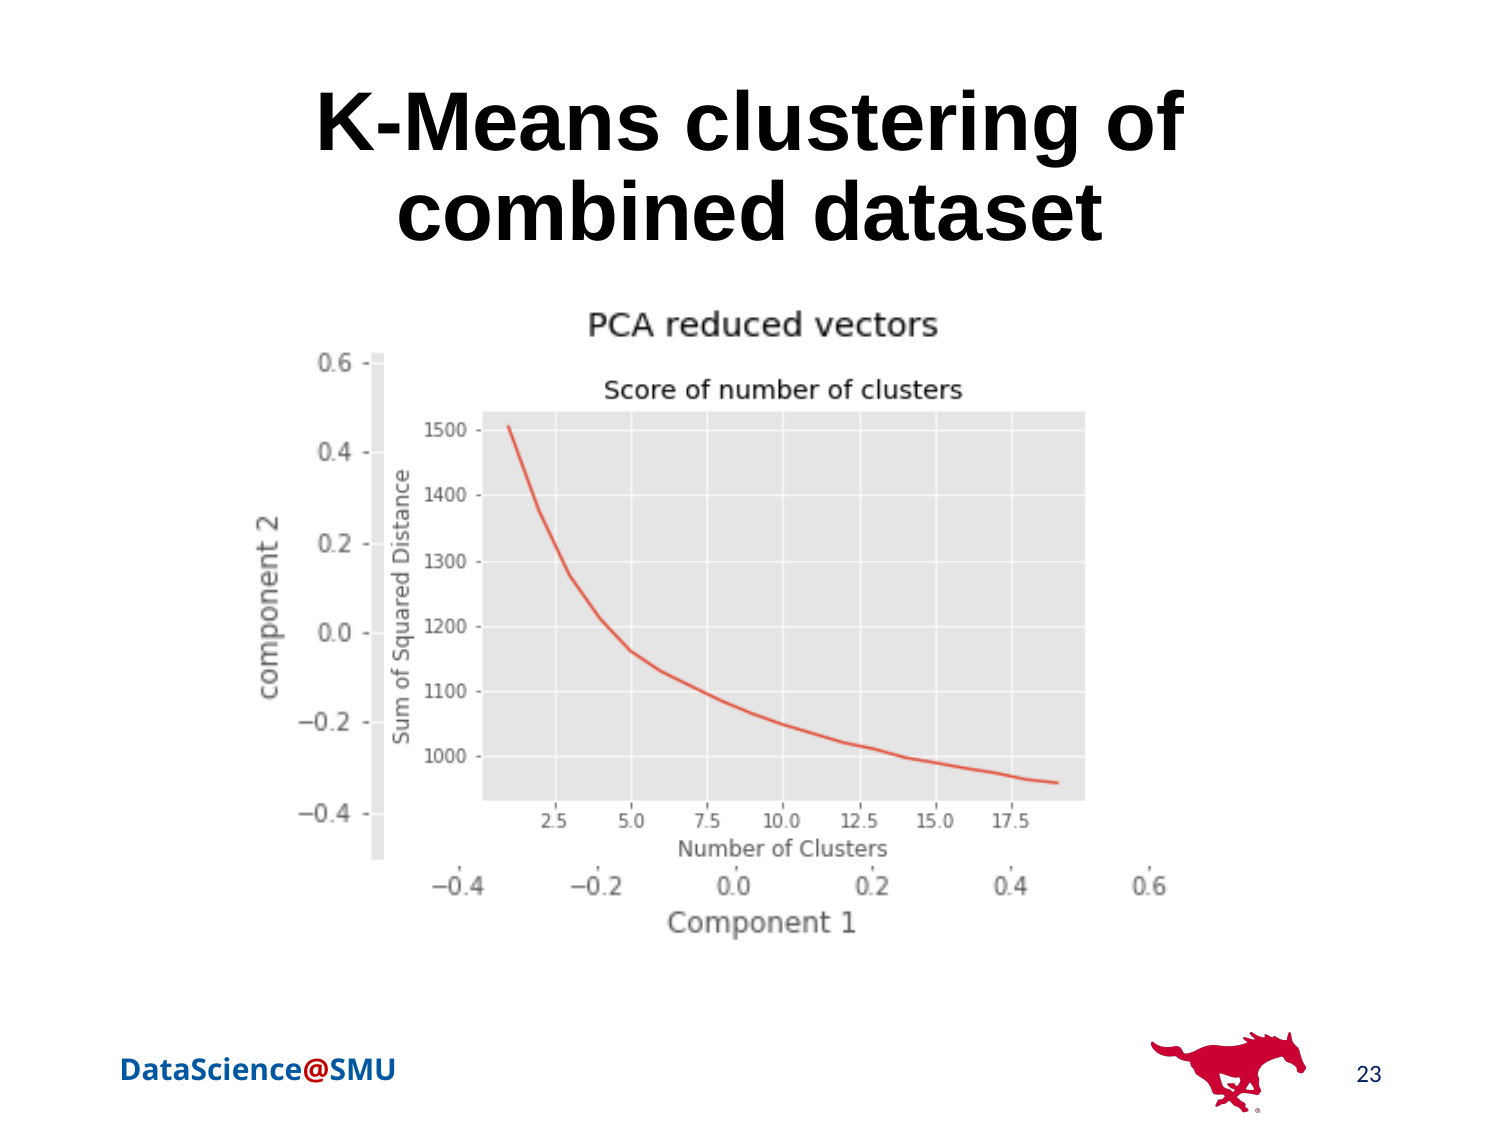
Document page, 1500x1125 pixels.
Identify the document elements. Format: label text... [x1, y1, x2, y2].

title K-Means clustering of combined dataset [103, 59, 1397, 278]
picture [1151, 1032, 1306, 1042]
picture [243, 269, 1257, 945]
slide_number 23 [1059, 1042, 1397, 1103]
picture [1151, 1103, 1306, 1113]
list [384, 347, 1163, 866]
